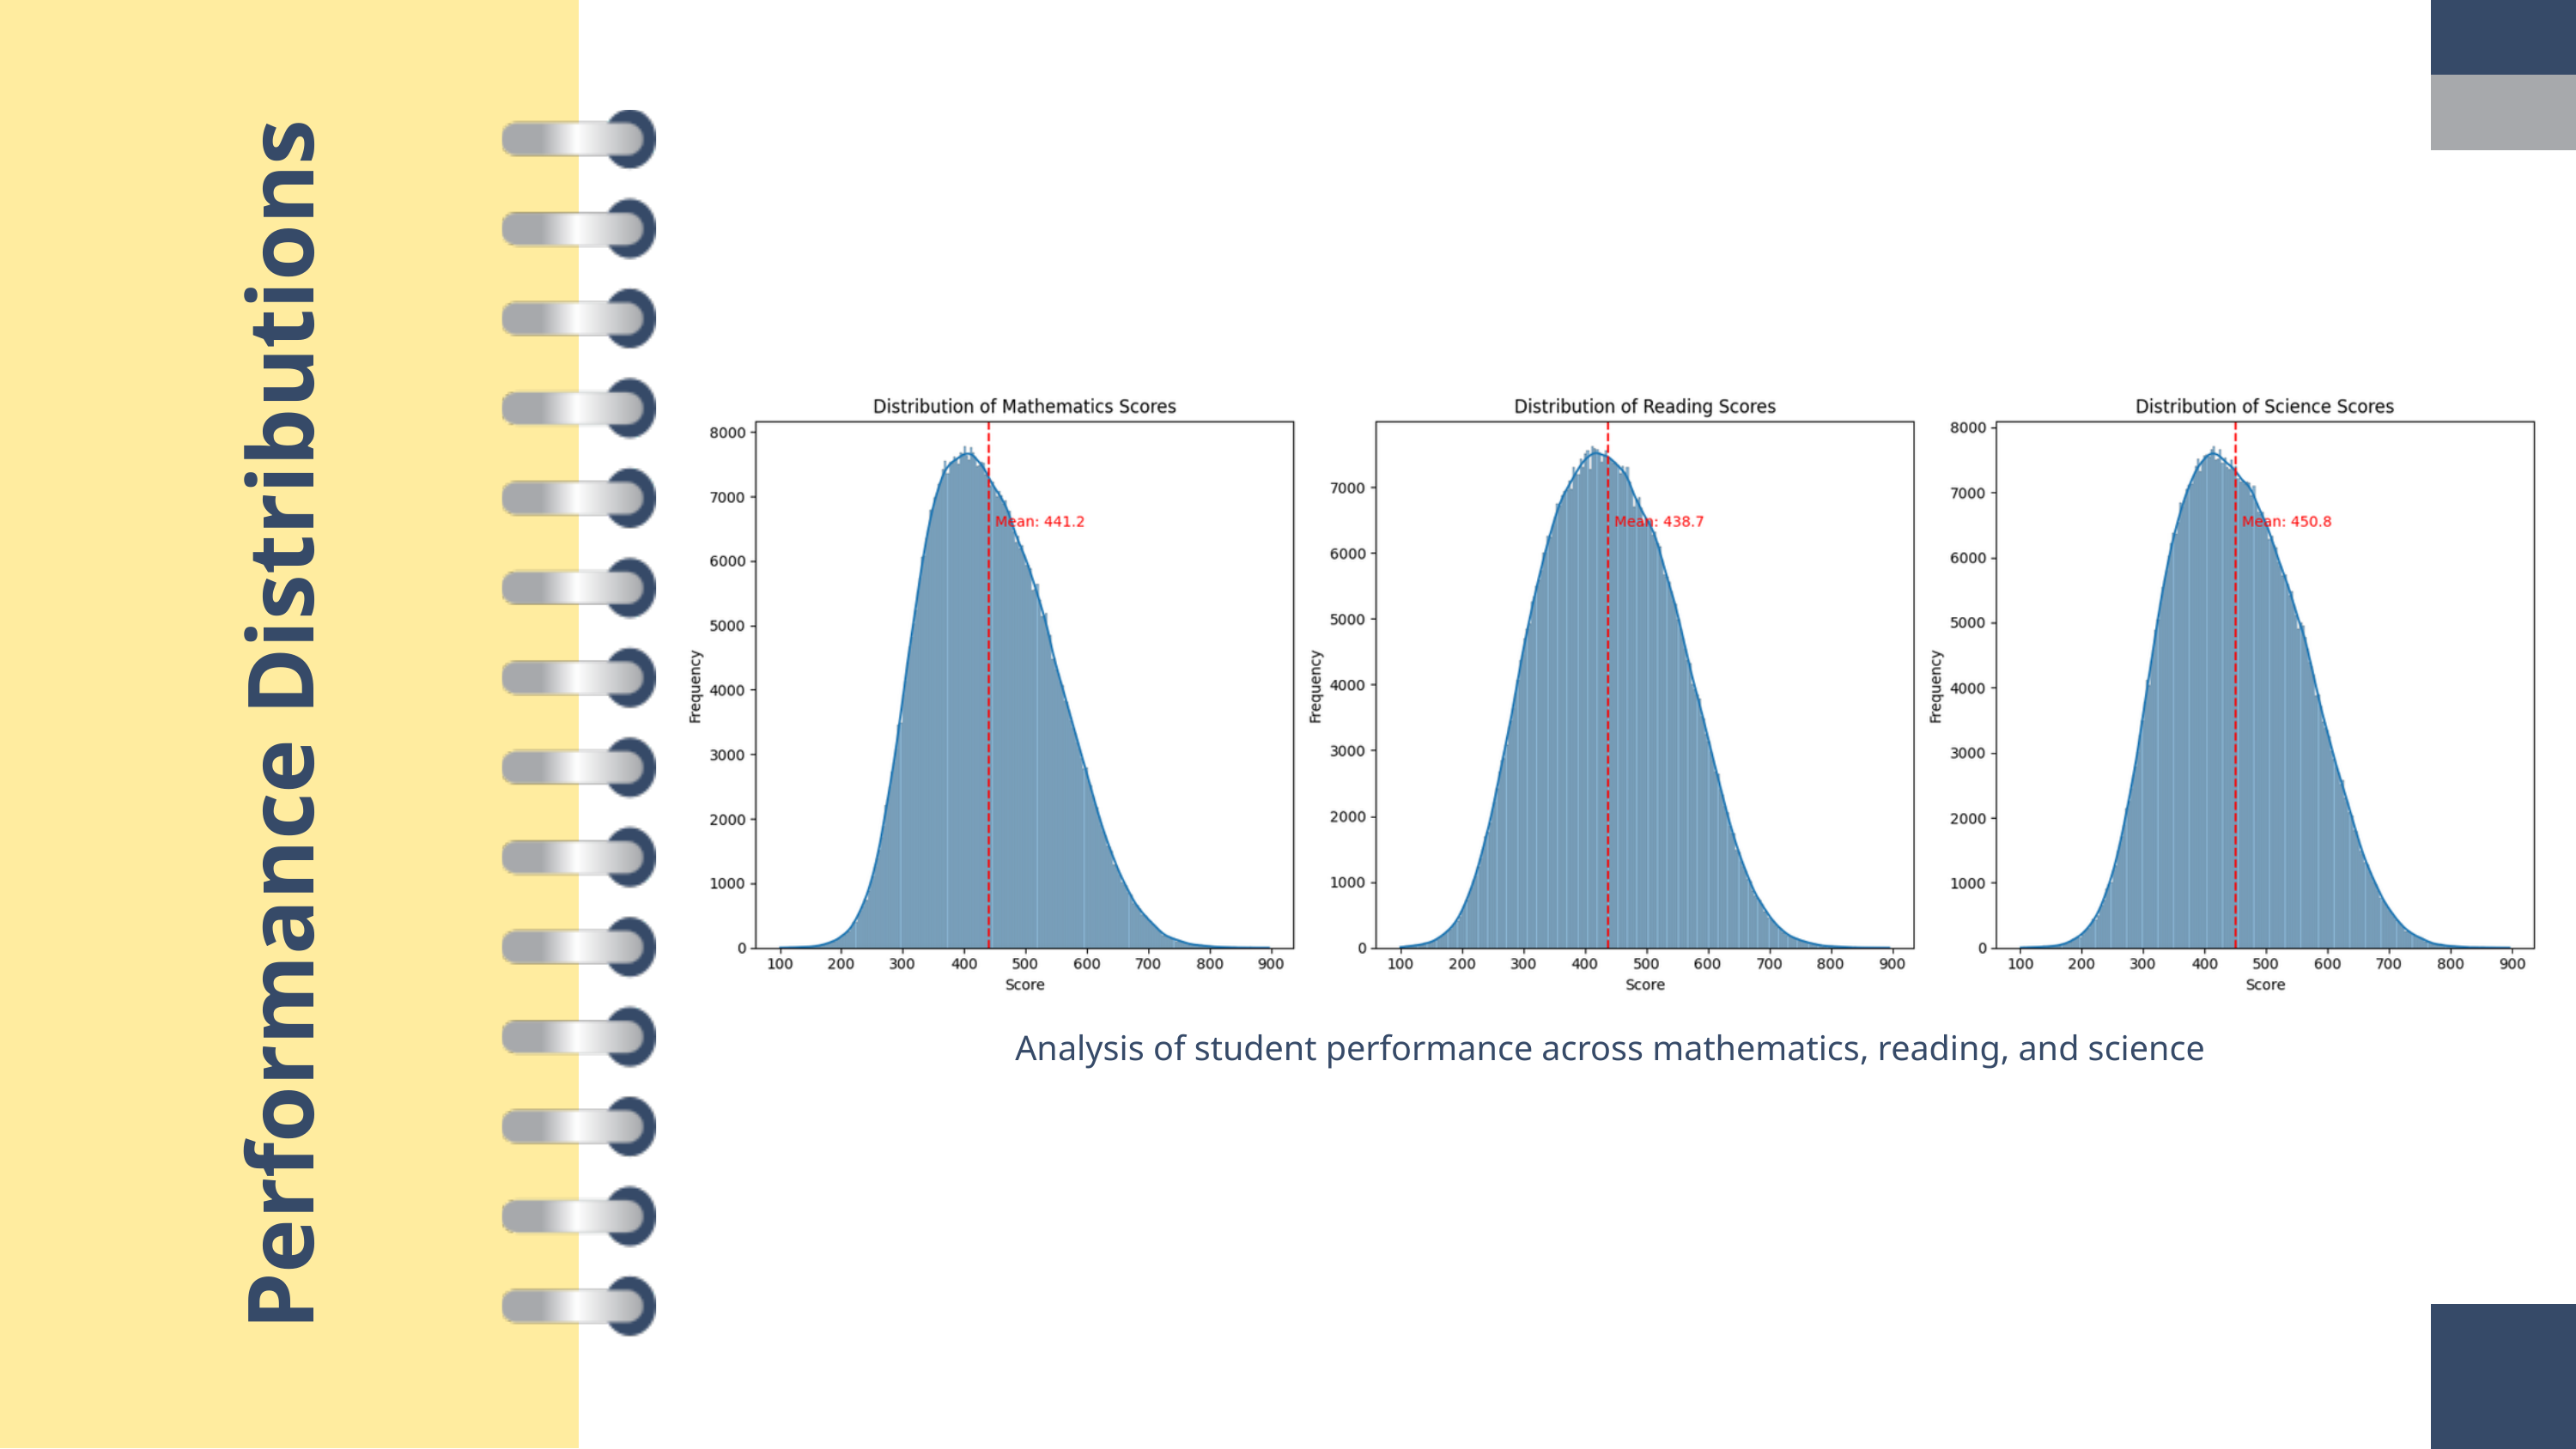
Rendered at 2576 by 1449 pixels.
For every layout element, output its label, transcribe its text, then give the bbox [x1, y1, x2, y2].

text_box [2430, 0, 2576, 74]
text_box [586, 110, 657, 1339]
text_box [0, 0, 580, 1449]
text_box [2430, 1303, 2576, 1449]
text_box [678, 388, 2543, 1003]
text_box Analysis of student performance across mathematics, reading, and science [967, 1020, 2255, 1068]
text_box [2430, 75, 2576, 151]
